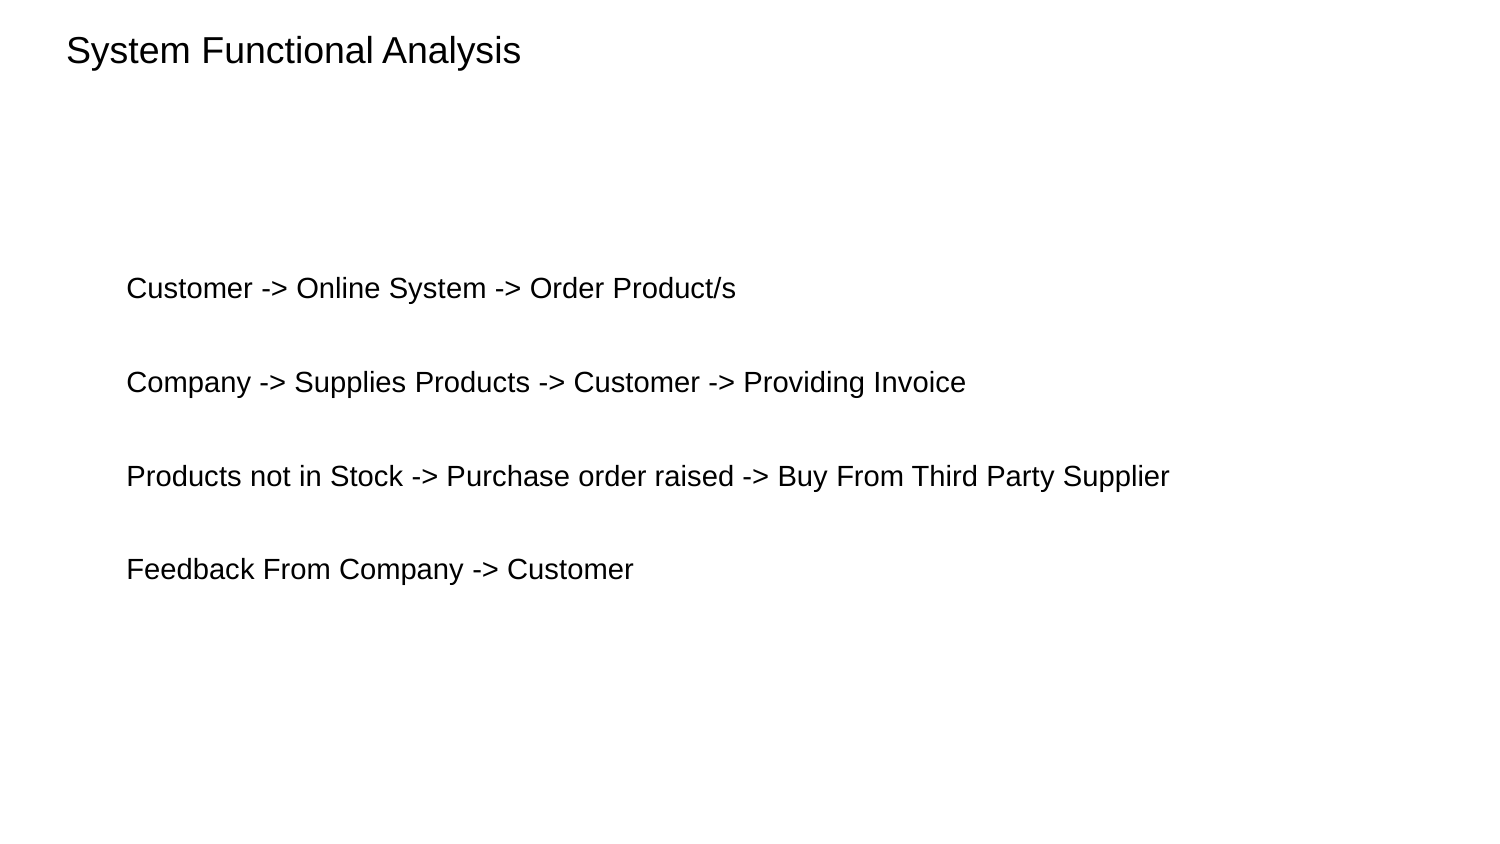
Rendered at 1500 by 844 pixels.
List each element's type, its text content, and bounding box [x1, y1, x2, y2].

title System Functional Analysis [51, 11, 811, 84]
text_box Customer -> Online System -> Order Product/s Company -> Supplies Products -> Customer -> Providing Invoice Products not in Stock -> Purchase order raised -> Buy From Third Party Supplier Feedback From Company -> Customer [51, 251, 1460, 593]
